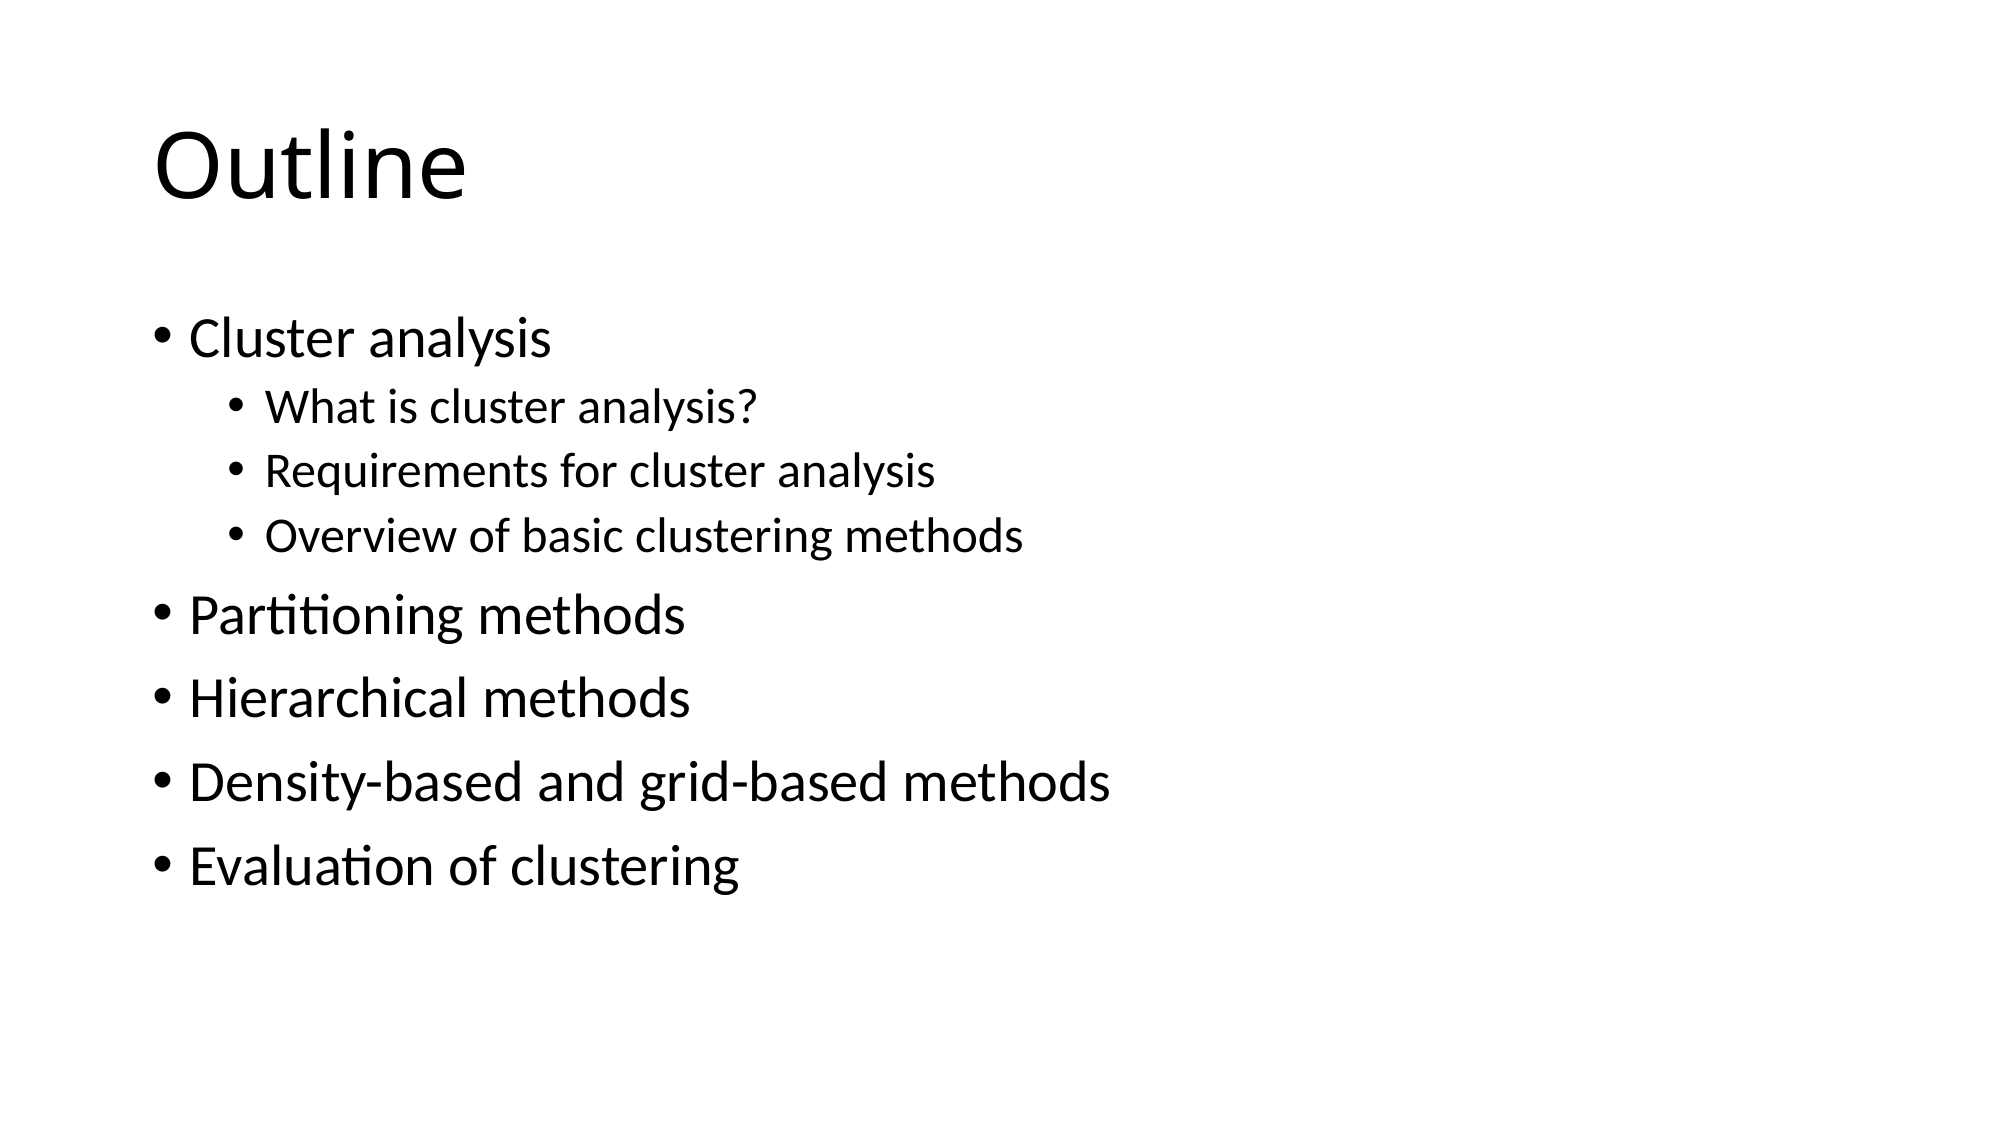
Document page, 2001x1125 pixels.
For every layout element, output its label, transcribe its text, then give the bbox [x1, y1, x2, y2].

list Cluster analysis What is cluster analysis? Requirements for cluster analysis Overview of basic clustering methods Partitioning methods Hierarchical methods Density-based and grid-based methods Evaluation of clustering [137, 299, 1863, 1014]
title Outline [137, 59, 1863, 278]
